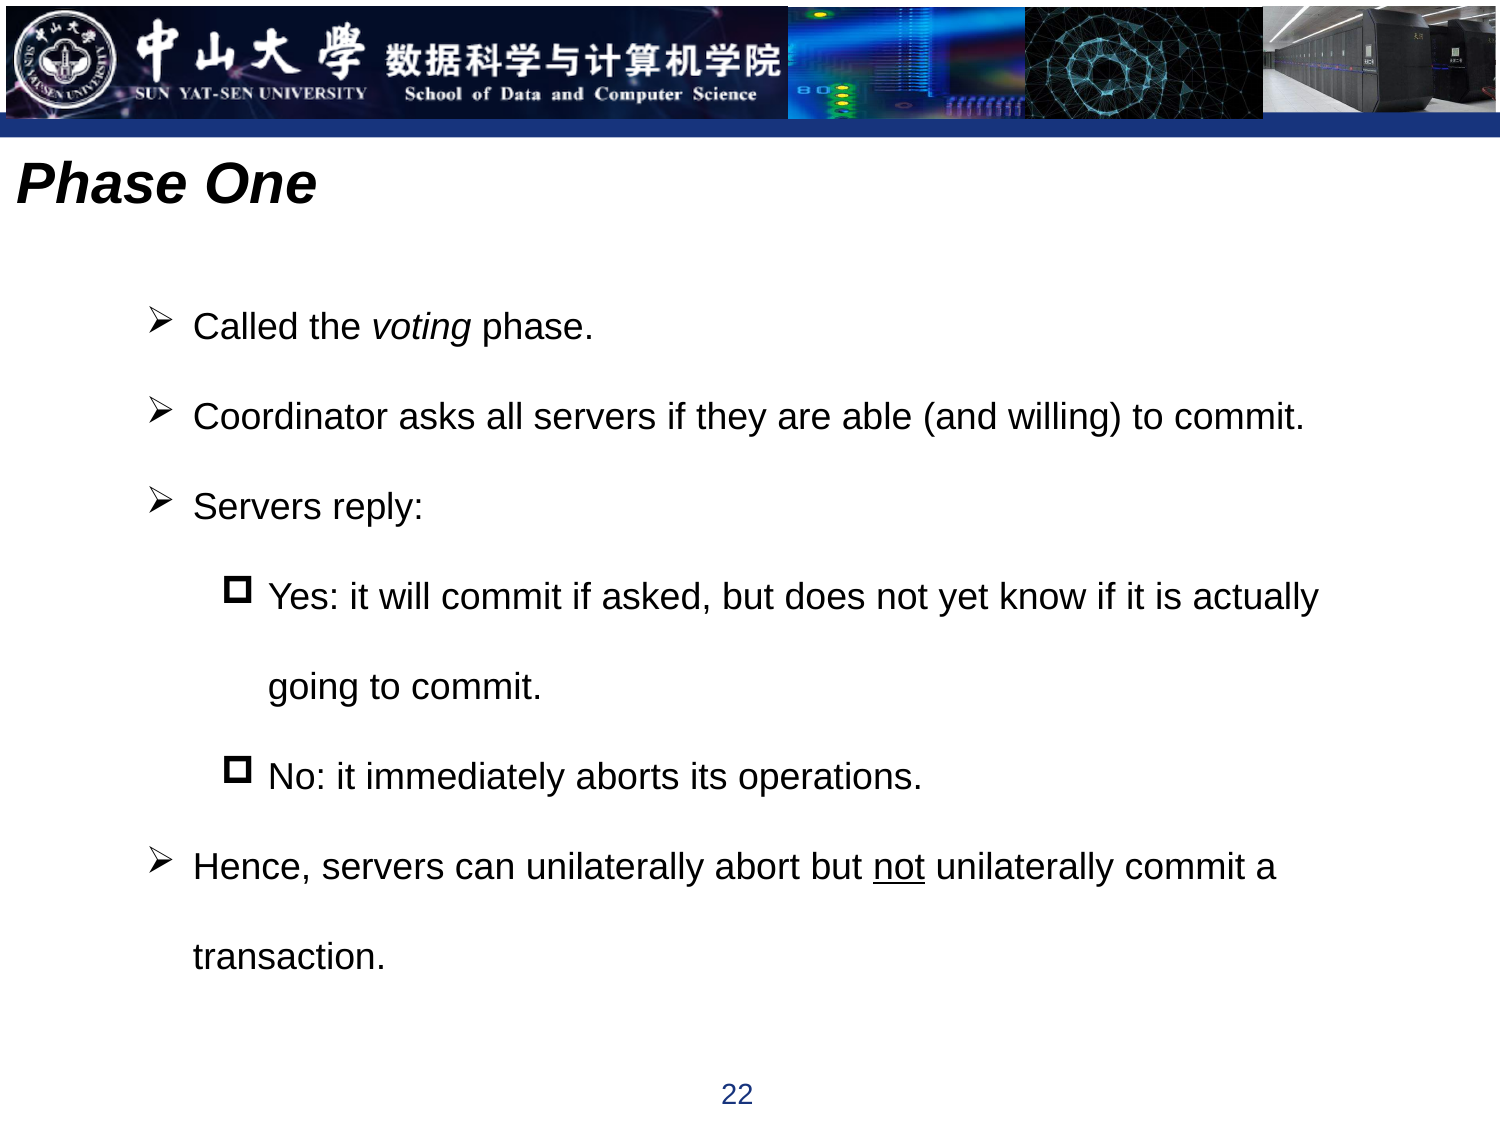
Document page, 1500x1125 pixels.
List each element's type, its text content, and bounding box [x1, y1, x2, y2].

text_box Called the voting phase. Coordinator asks all servers if they are able (and willing) to commit. Servers reply: Yes: it will commit if asked, but does not yet know if it is actually going to commit. No: it immediately aborts its operations. Hence, servers can unilaterally abort but not unilaterally commit a transaction. [131, 249, 1344, 985]
text_box Phase One [2, 137, 333, 223]
picture [6, 6, 1496, 119]
slide_number 22 [562, 1067, 913, 1119]
